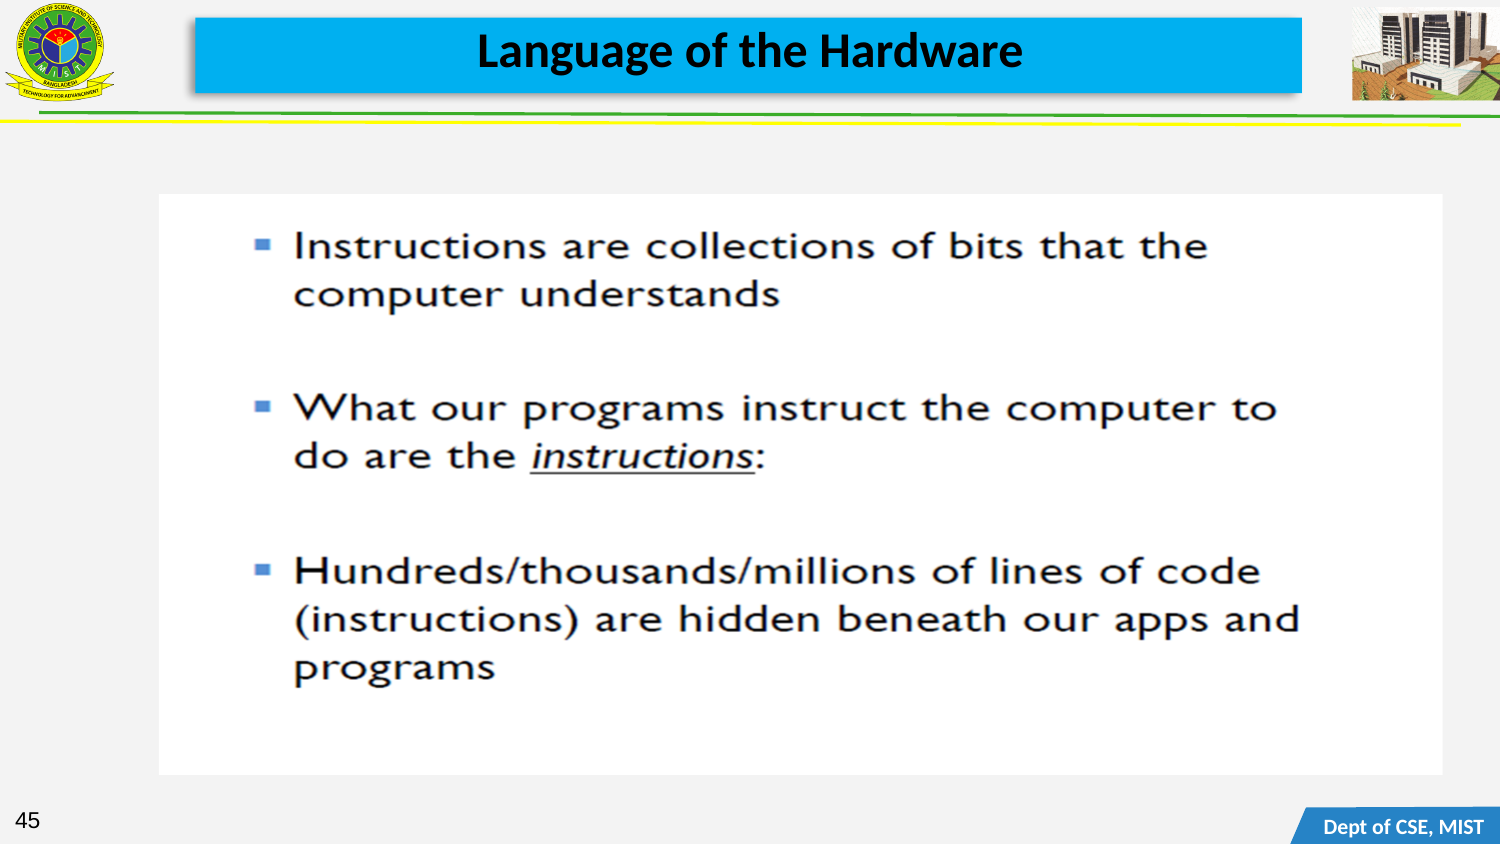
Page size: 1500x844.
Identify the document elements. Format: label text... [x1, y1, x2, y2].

picture [1352, 7, 1500, 101]
title Language of the Hardware [210, 25, 1292, 84]
picture [158, 193, 1443, 775]
picture [3, 2, 115, 103]
